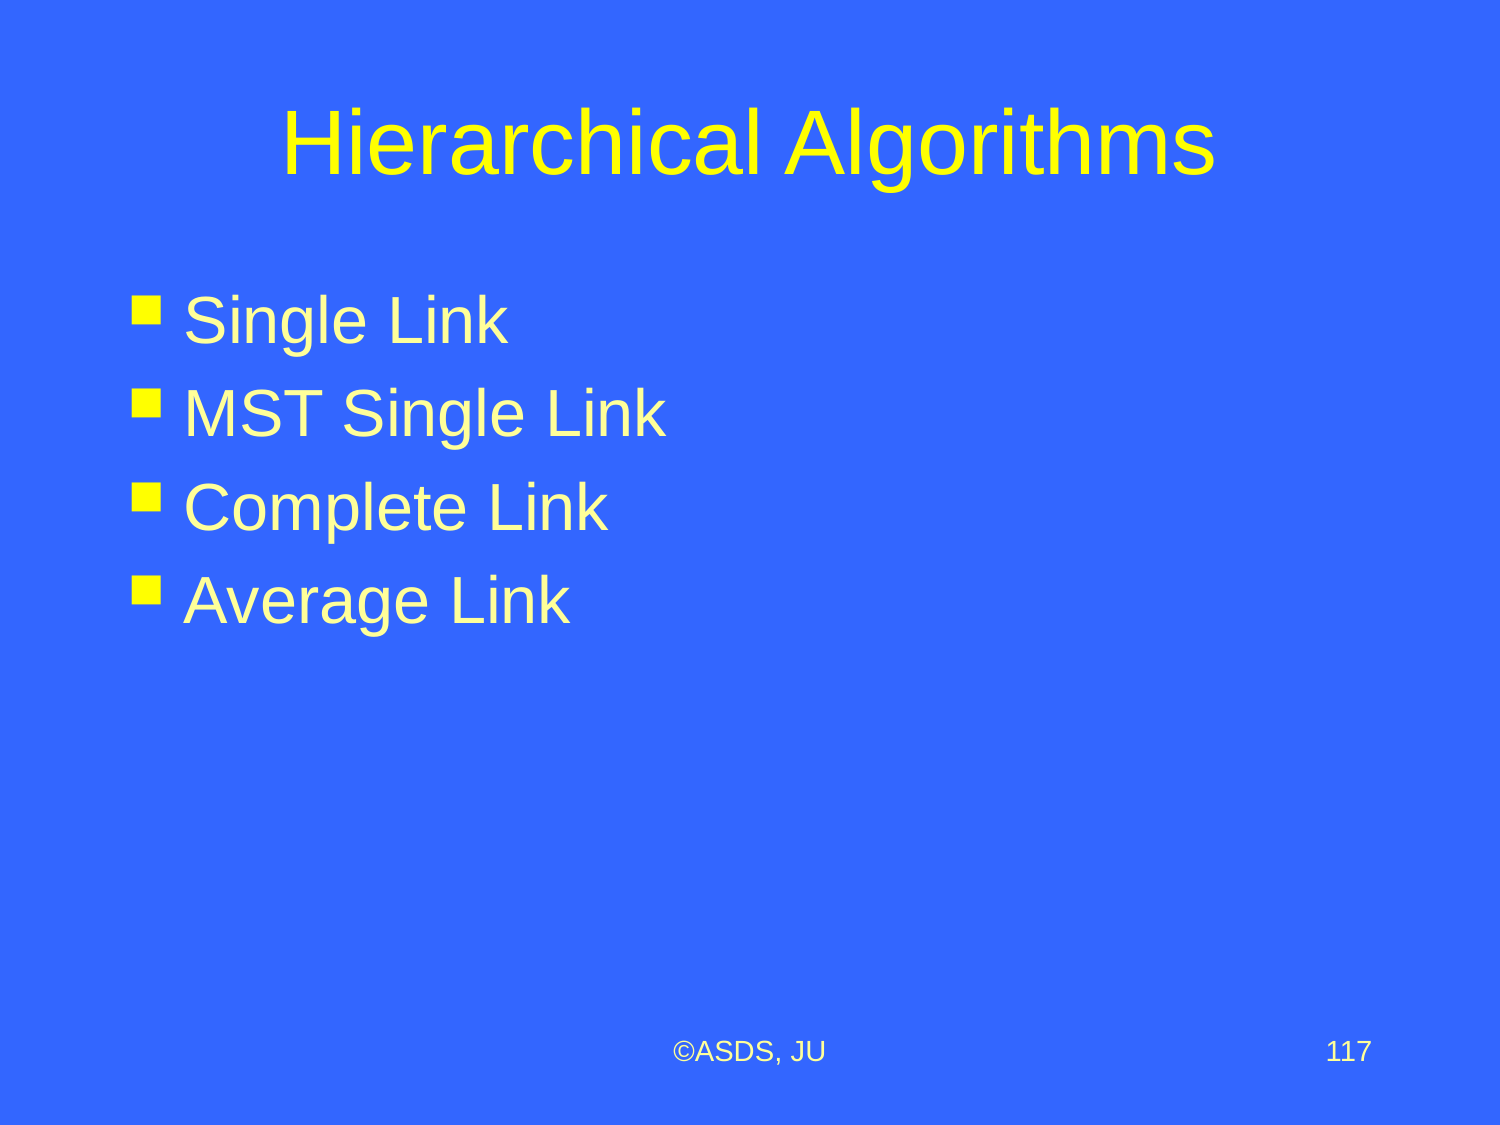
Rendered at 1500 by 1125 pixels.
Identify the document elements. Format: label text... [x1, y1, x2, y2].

slide_number 117 [1074, 1024, 1388, 1101]
title Hierarchical Algorithms [112, 37, 1388, 238]
list Single Link MST Single Link Complete Link Average Link [111, 268, 1388, 1001]
footer ©ASDS, JU [511, 1024, 988, 1101]
